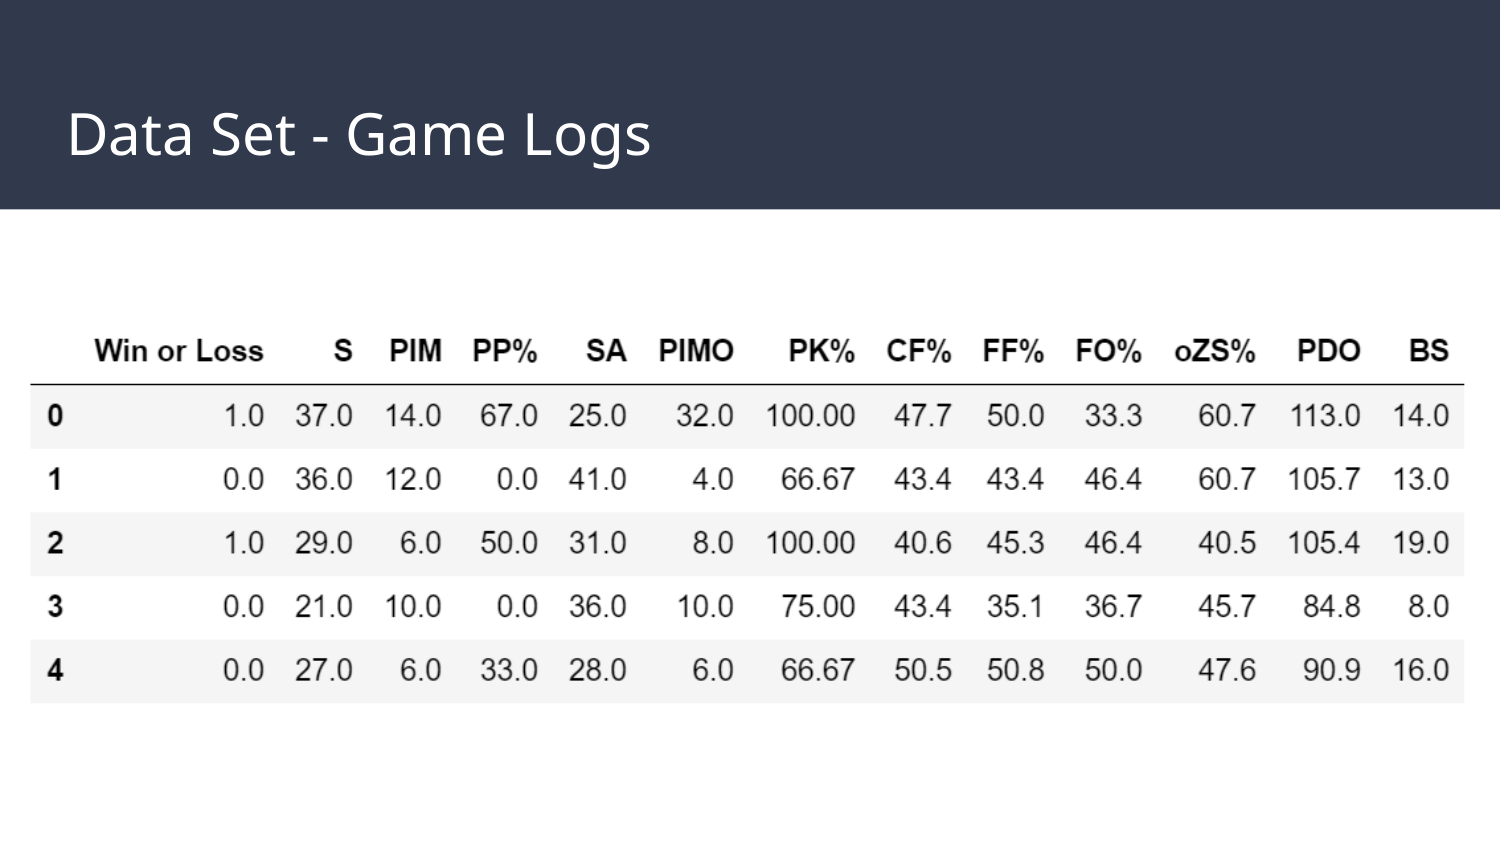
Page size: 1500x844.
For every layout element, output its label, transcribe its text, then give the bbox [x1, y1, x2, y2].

title Data Set - Game Logs [51, 82, 1449, 185]
picture [24, 327, 1476, 706]
